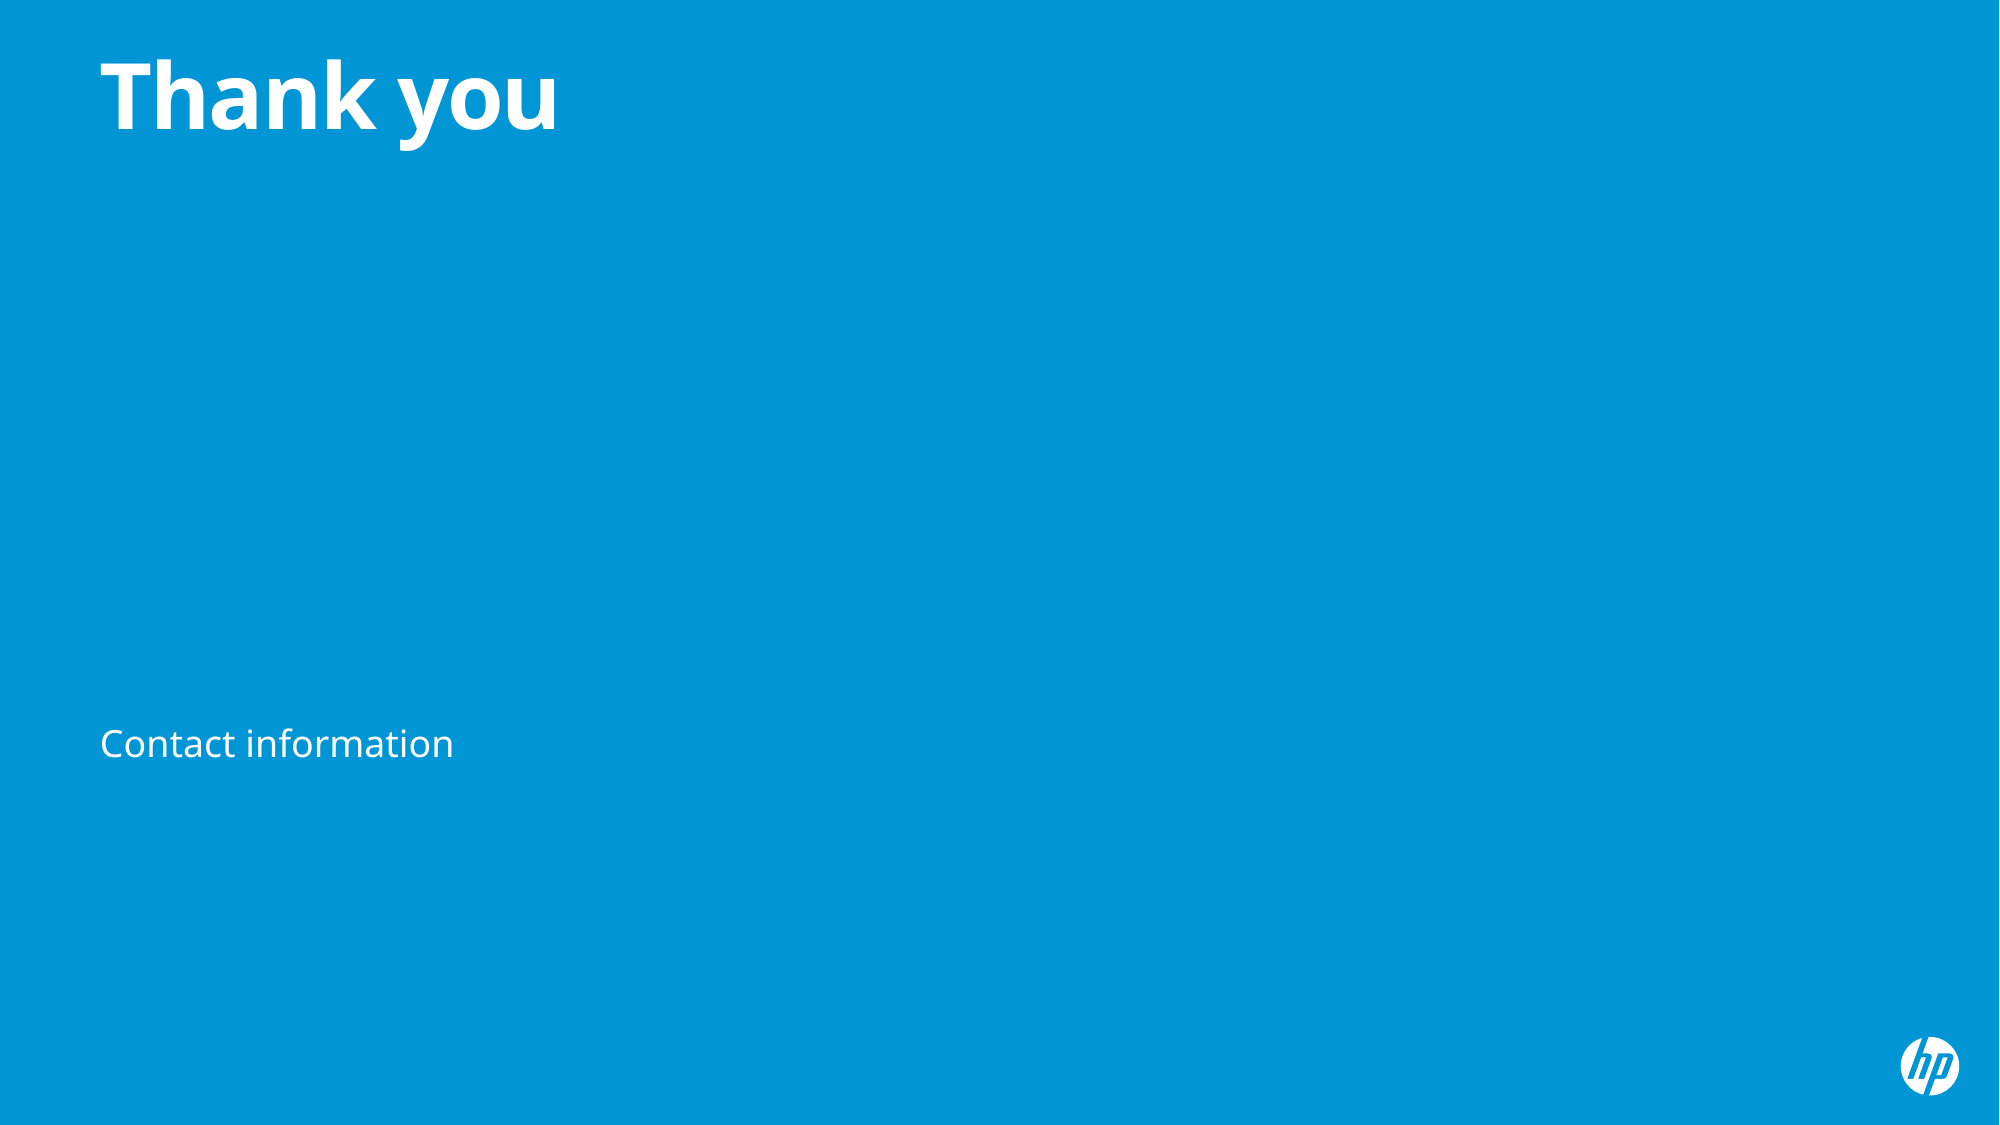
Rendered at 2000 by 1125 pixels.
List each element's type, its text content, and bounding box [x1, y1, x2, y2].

list Contact information [99, 725, 1600, 920]
title Thank you [99, 50, 1600, 350]
